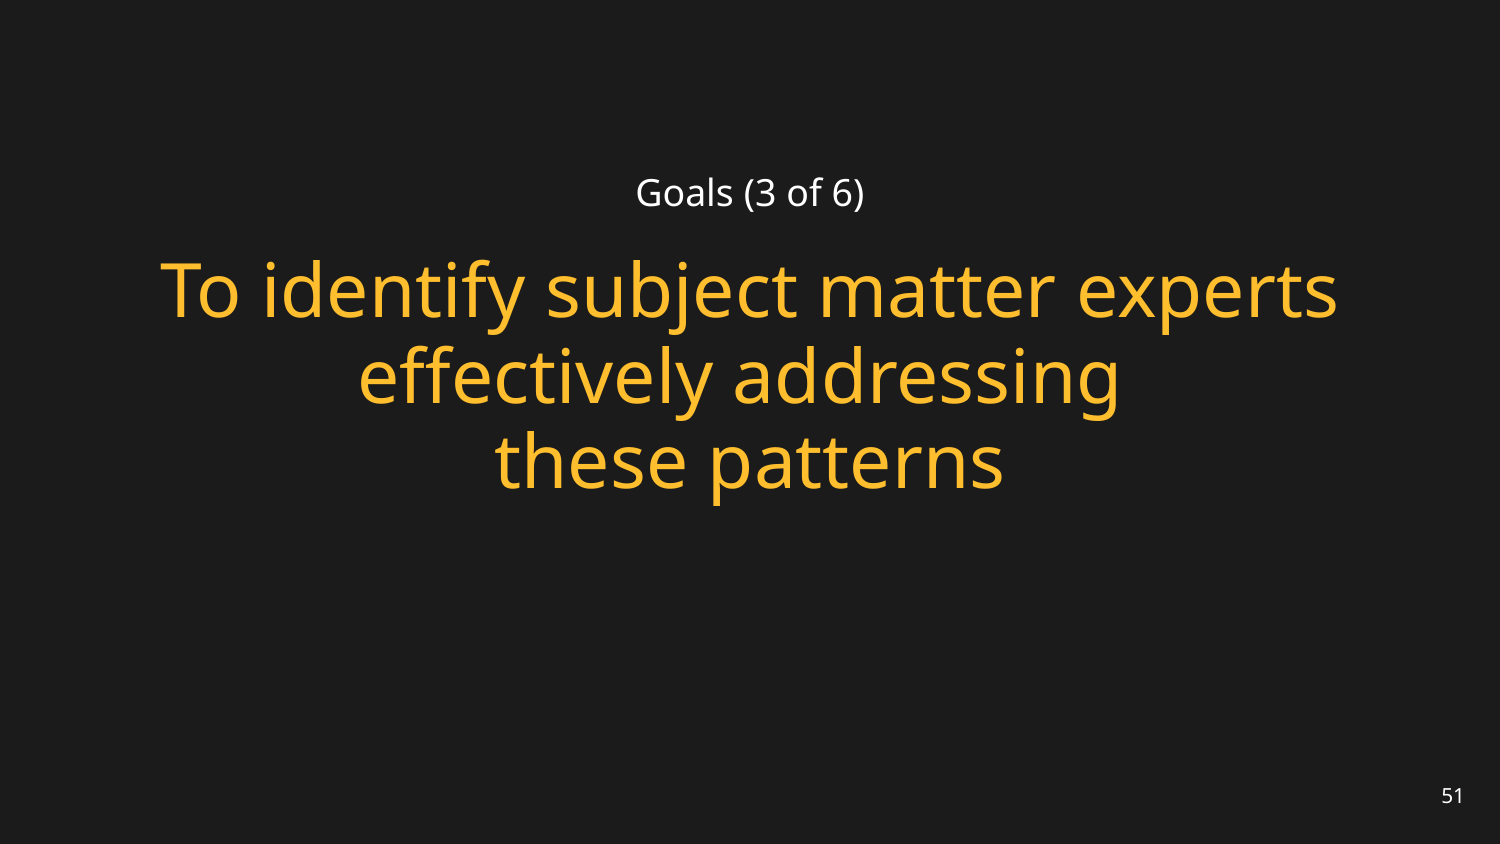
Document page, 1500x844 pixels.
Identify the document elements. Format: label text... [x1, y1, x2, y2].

slide_number 51 [1389, 764, 1480, 830]
list To identify subject matter experts effectively addressing these patterns [109, 234, 1391, 775]
title Goals (3 of 6) [51, 154, 1449, 249]
